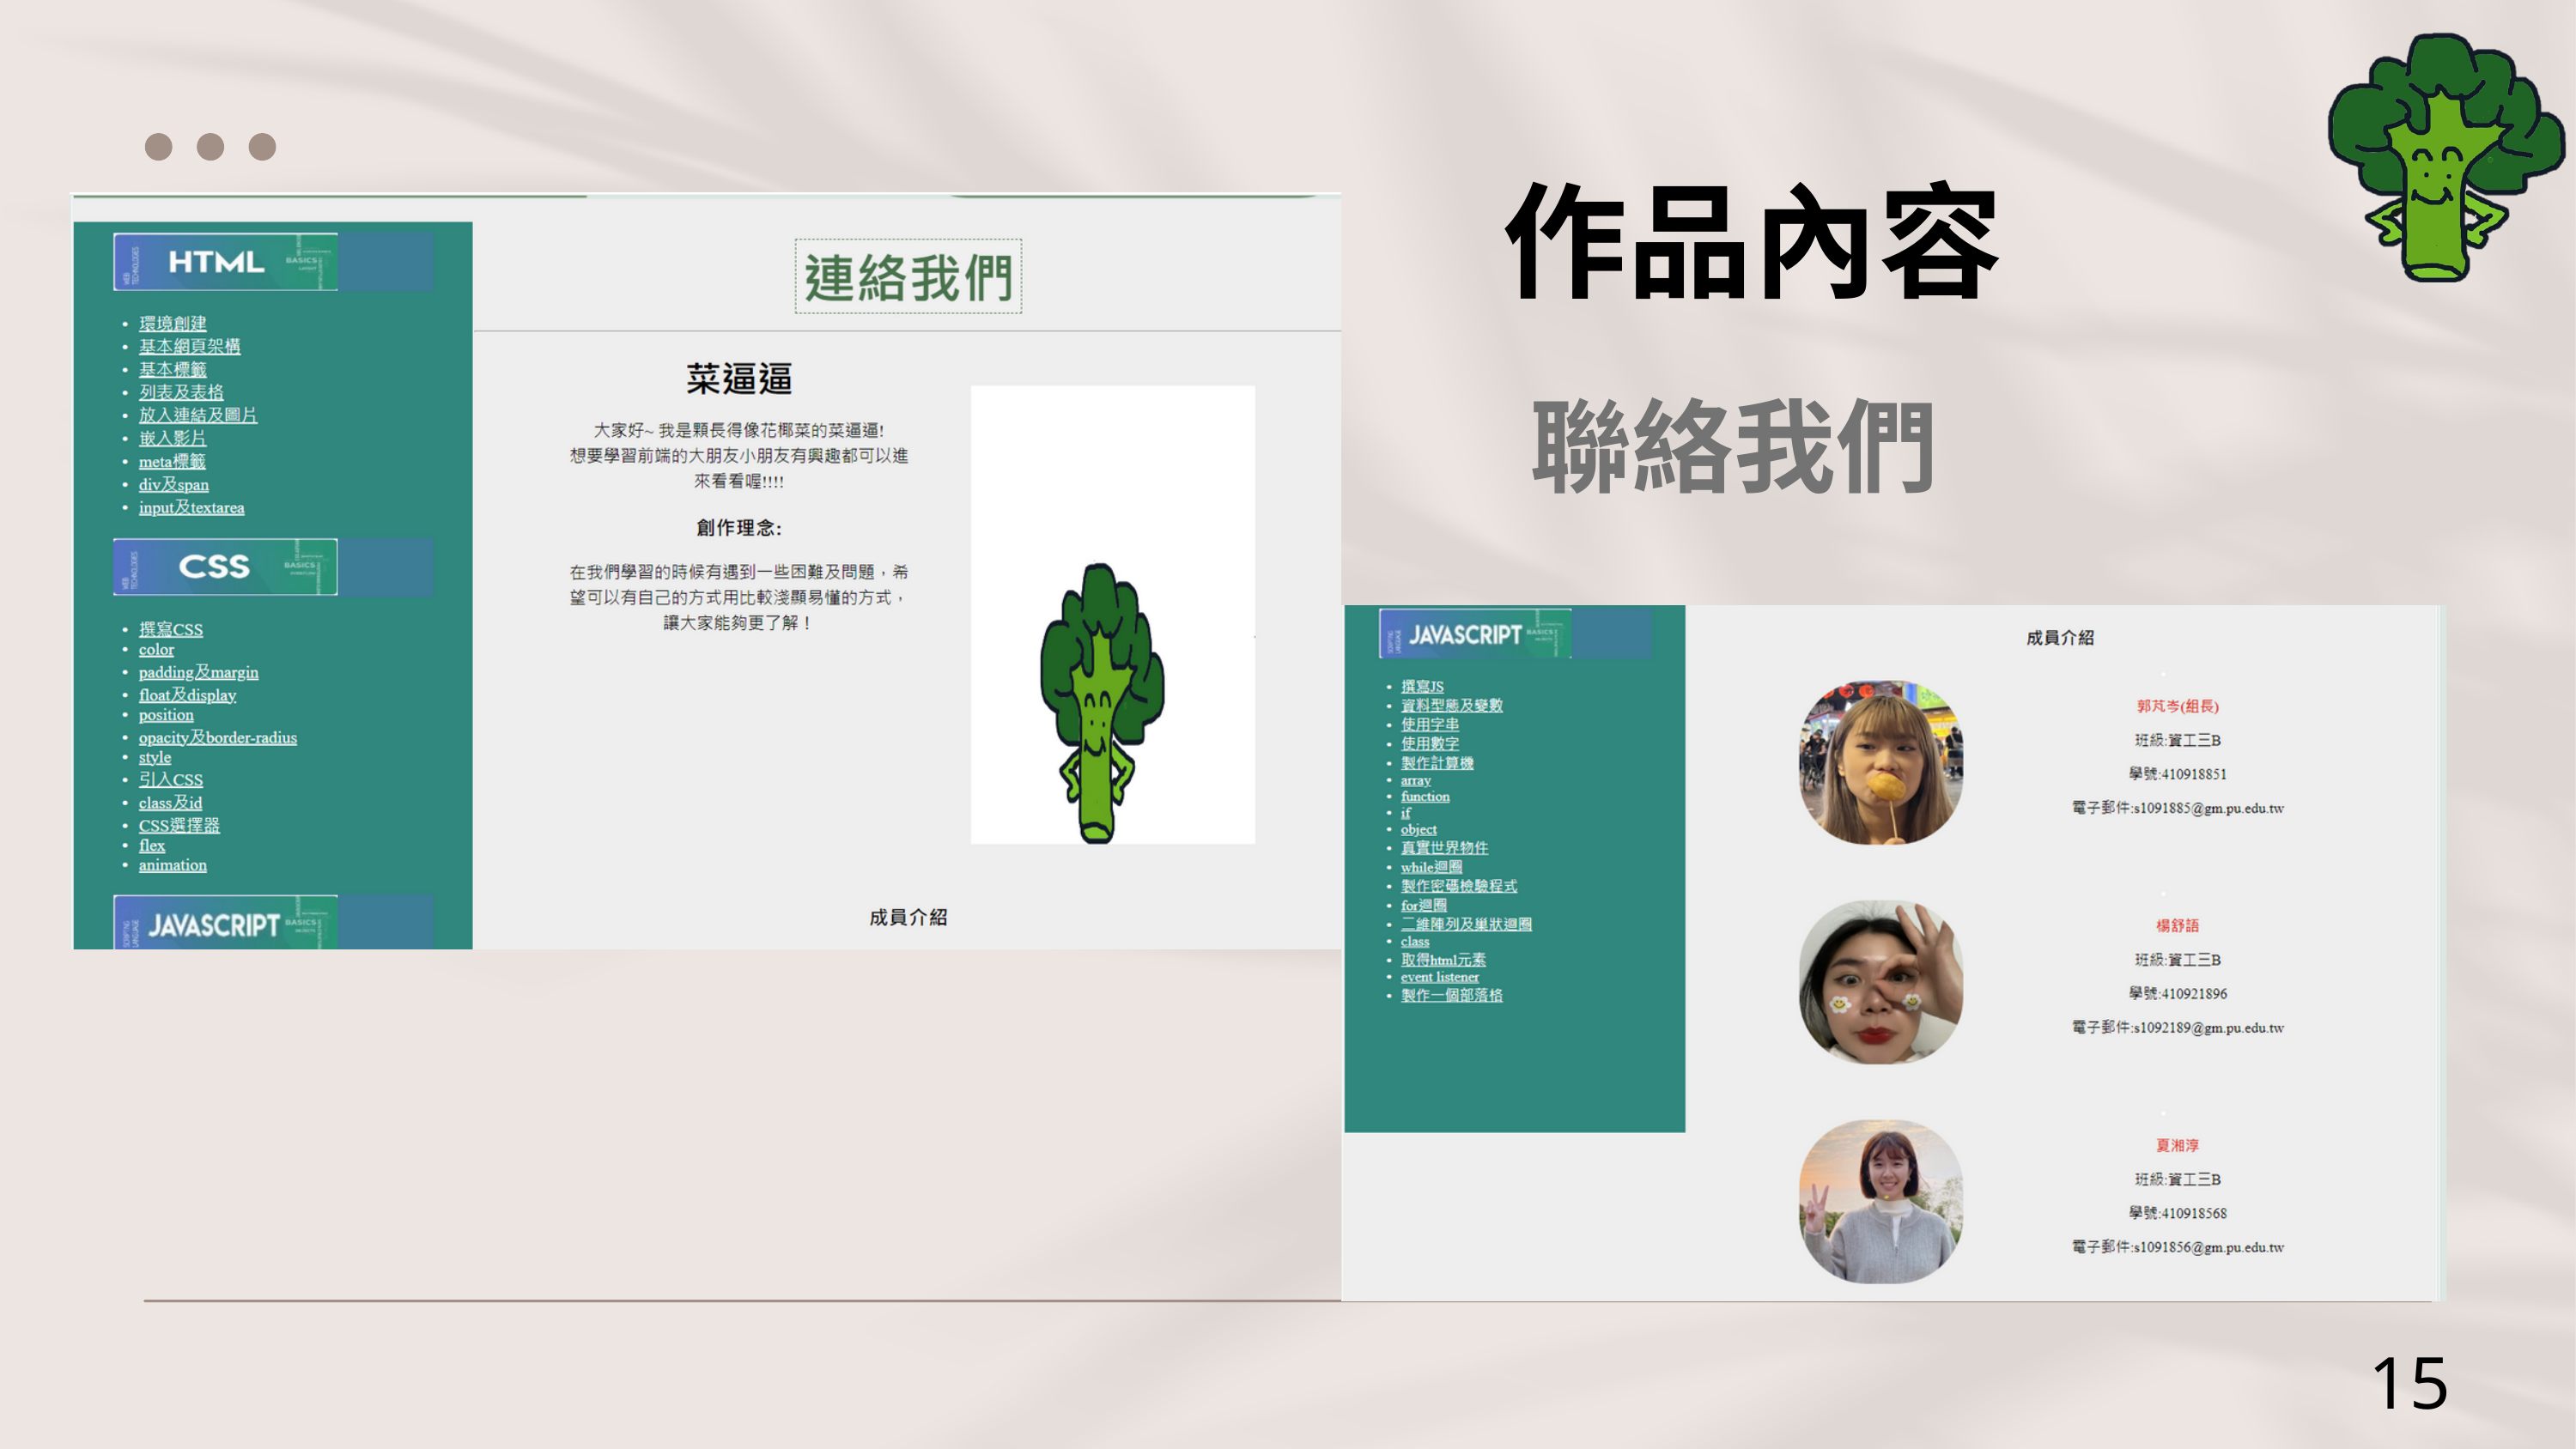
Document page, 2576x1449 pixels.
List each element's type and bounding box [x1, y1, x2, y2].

text_box [144, 132, 276, 161]
picture [0, 0, 2576, 1449]
